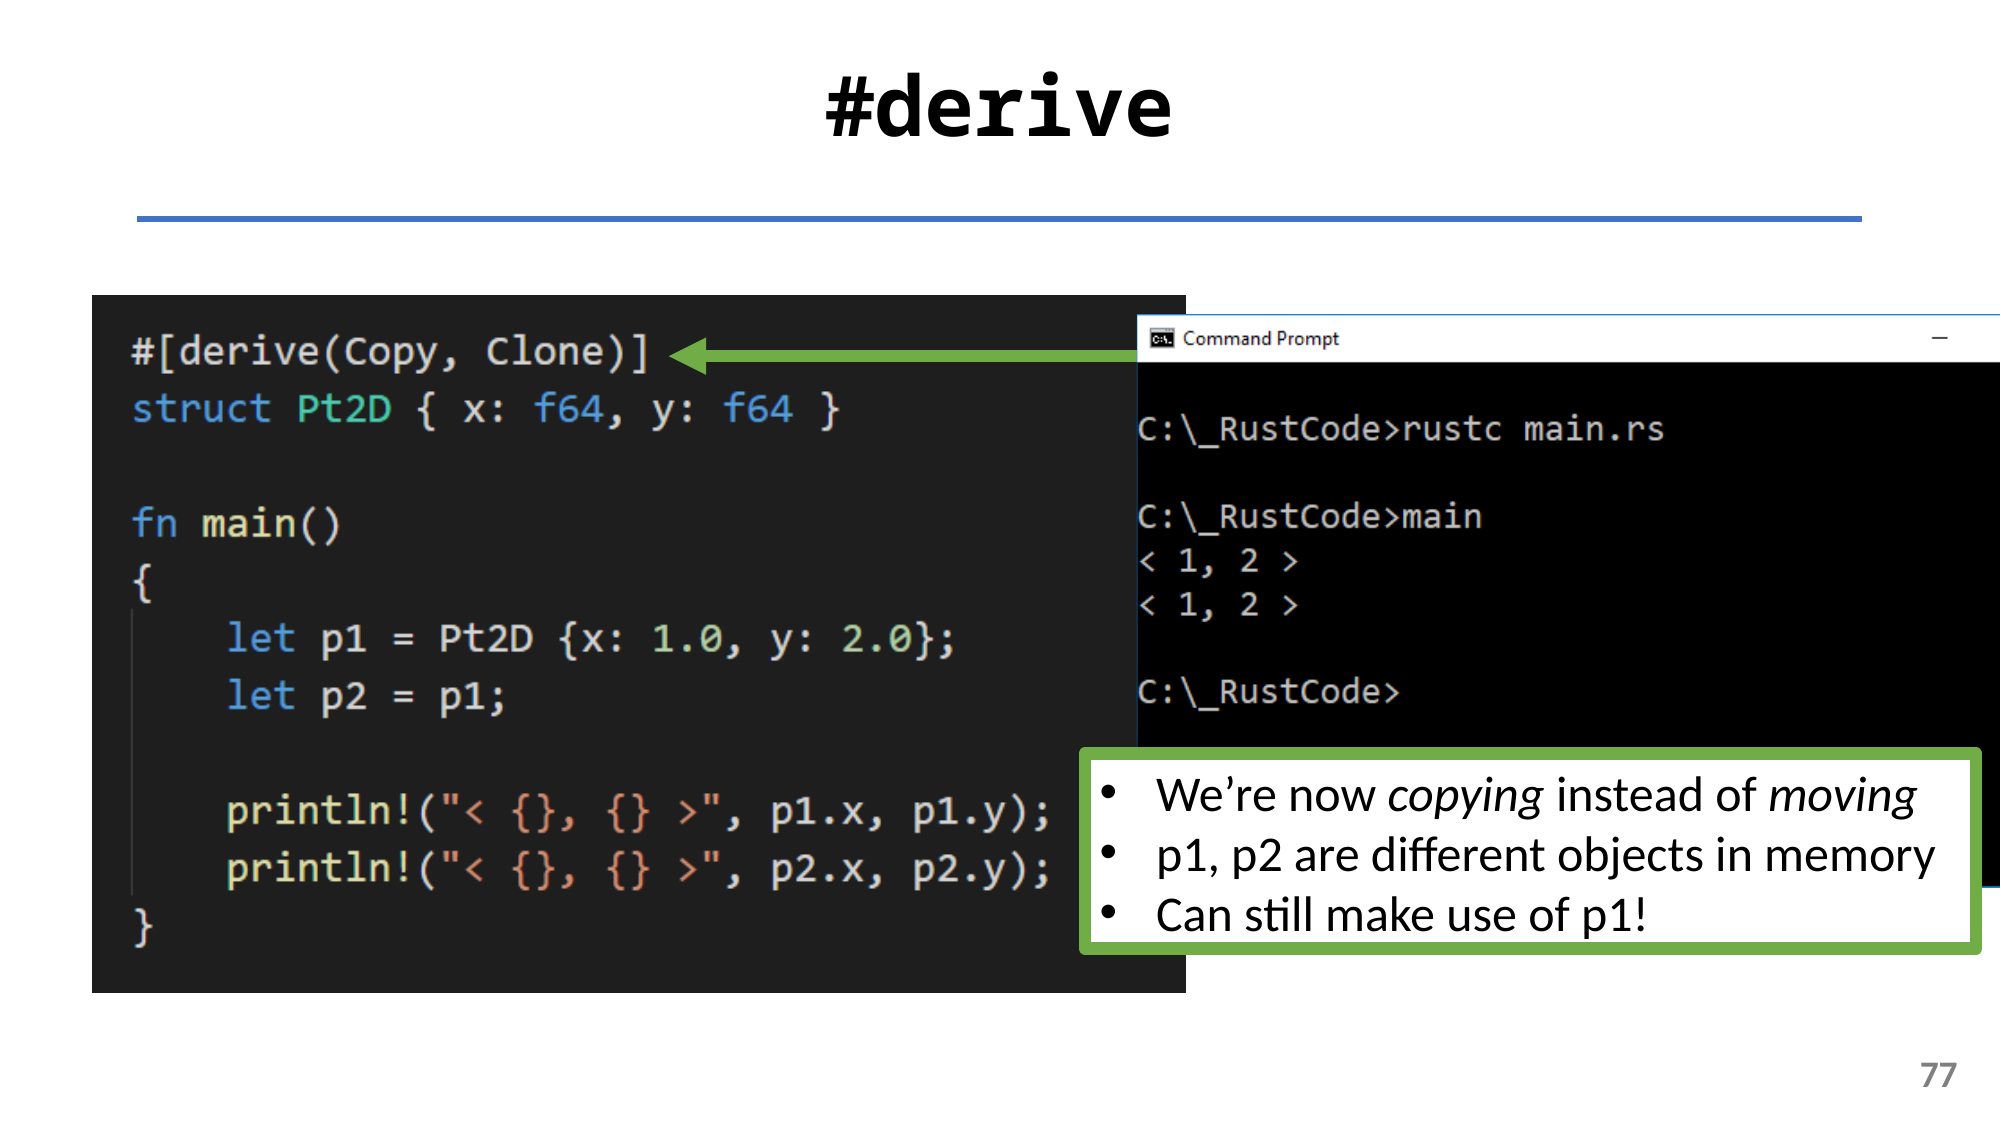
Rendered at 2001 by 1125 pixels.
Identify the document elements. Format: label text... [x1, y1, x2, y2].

text_box We’re now copying instead of moving p1, p2 are different objects in memory Can still make use of p1! [1186, 888, 1977, 949]
slide_number 77 [1522, 1042, 1973, 1103]
picture [92, 295, 2000, 993]
text_box #derive [137, 1, 1863, 218]
